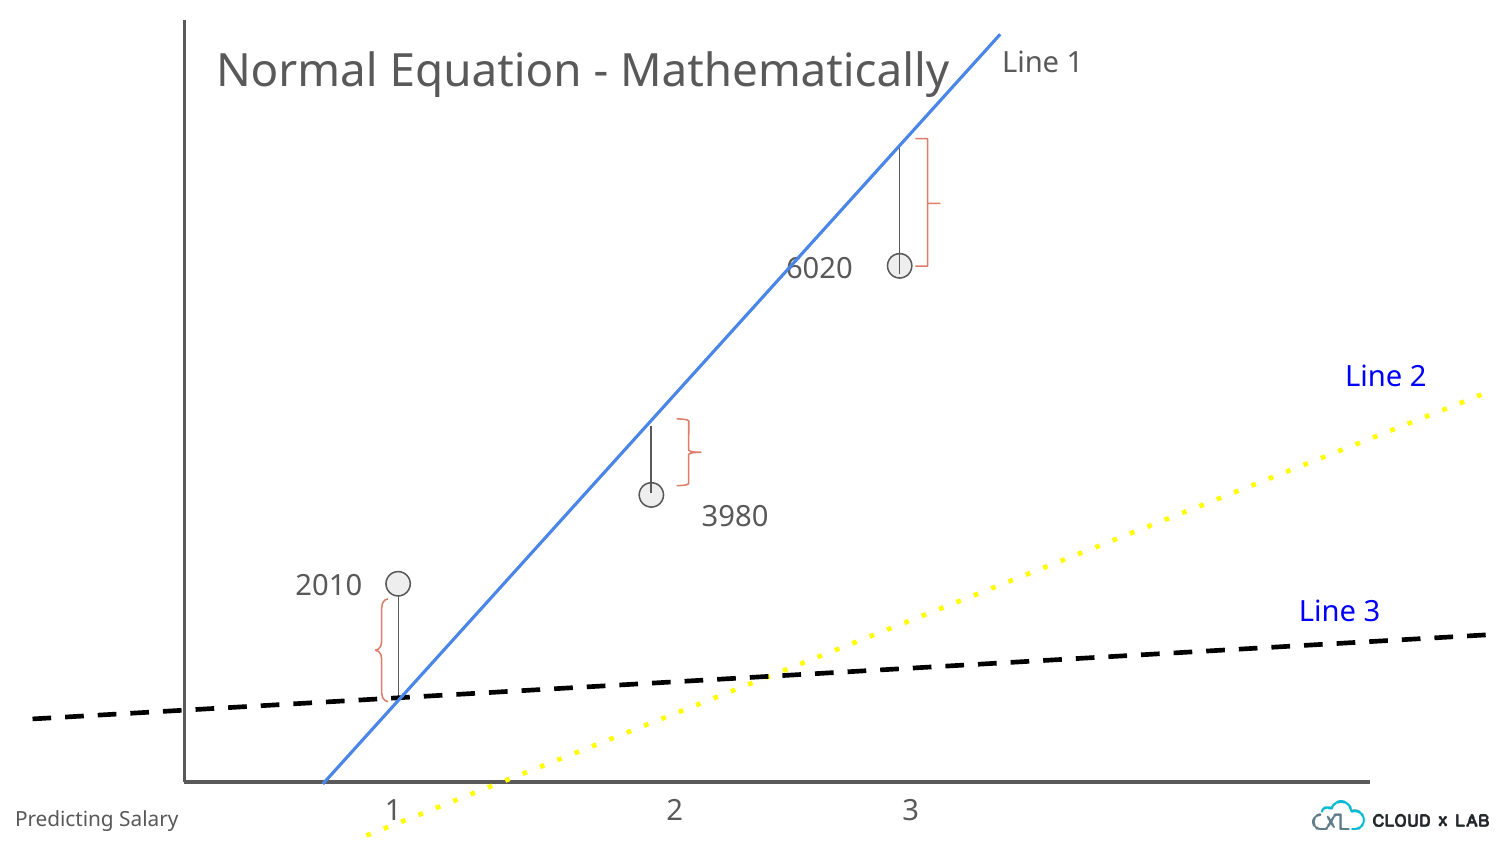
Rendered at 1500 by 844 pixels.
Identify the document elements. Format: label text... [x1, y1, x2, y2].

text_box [1005, 390, 1491, 640]
text_box 2010 [280, 551, 317, 614]
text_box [32, 634, 317, 720]
text_box Line 1 [1001, 28, 1126, 91]
text_box Normal Equation - Mathematically [201, 15, 1001, 103]
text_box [366, 721, 1491, 836]
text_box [1005, 634, 1487, 720]
text_box Line 2 [1330, 342, 1469, 389]
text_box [322, 33, 1001, 785]
text_box Predicting Salary [0, 790, 323, 836]
